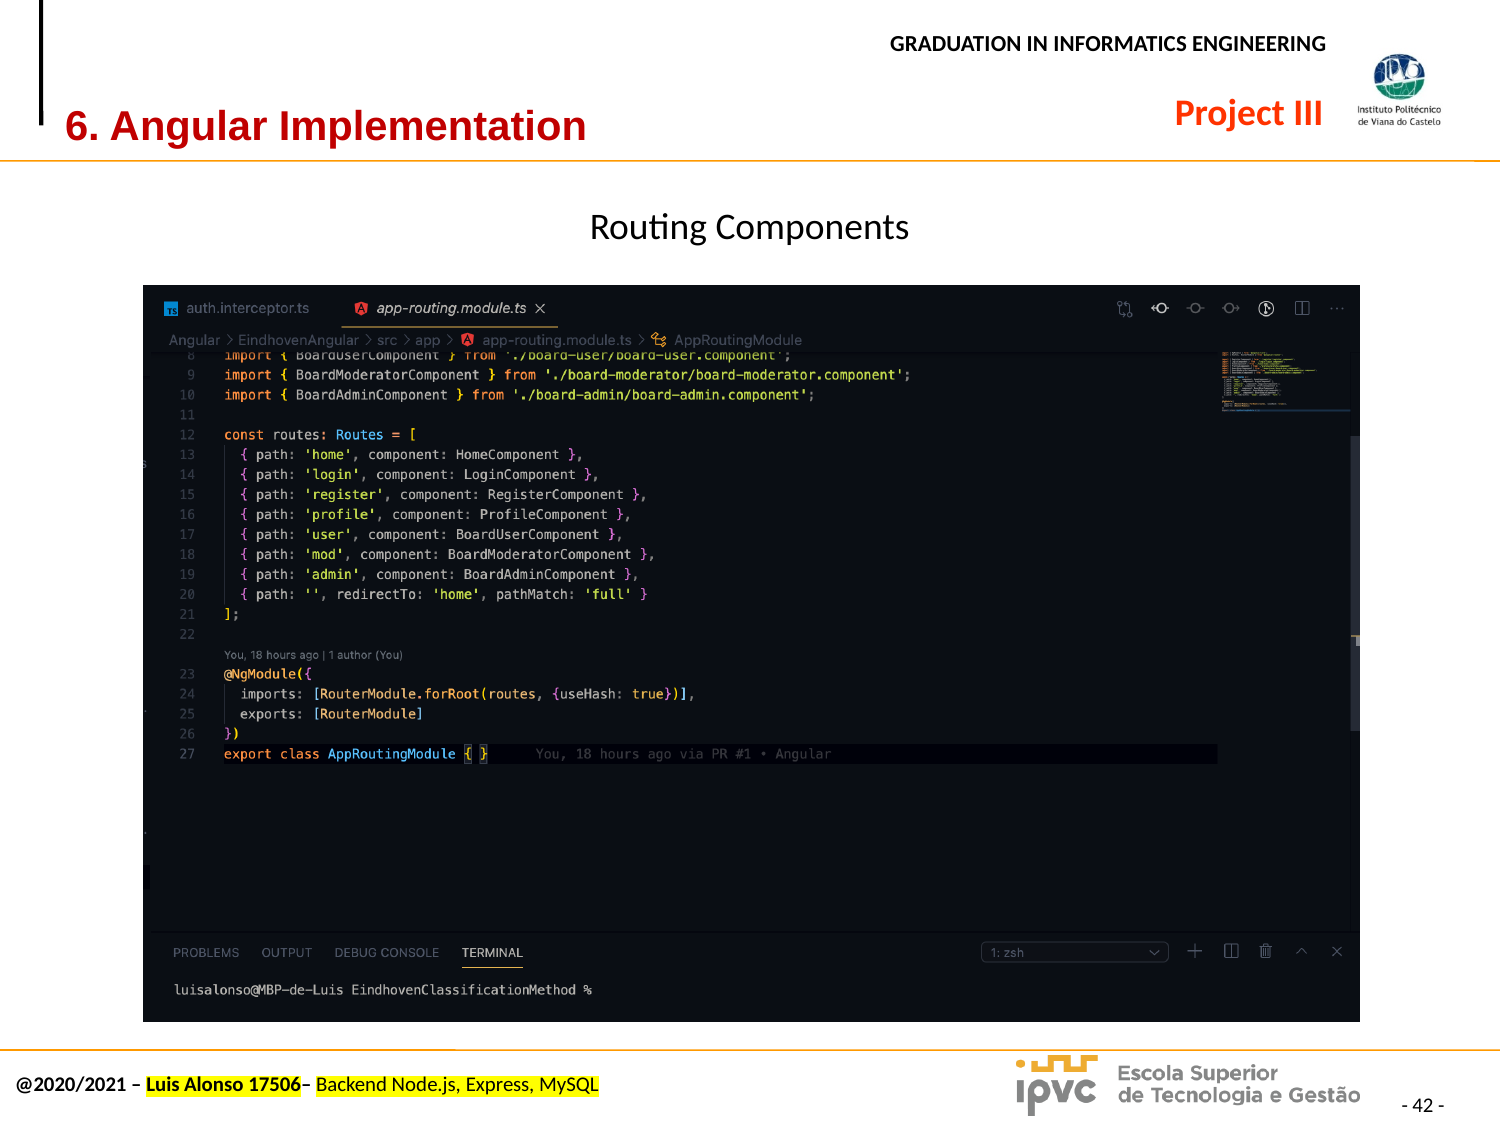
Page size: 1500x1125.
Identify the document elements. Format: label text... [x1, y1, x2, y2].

text_box - 42 - [1346, 1082, 1500, 1125]
text_box [74, 199, 1425, 1010]
picture [1015, 1055, 1360, 1116]
text_box [1359, 1032, 1496, 1082]
picture [142, 285, 1360, 1022]
picture [1349, 37, 1450, 149]
text_box 6. Angular Implementation [50, 91, 1196, 157]
text_box @2020/2021 – Luis Alonso 17506– Backend Node.js, Express, MySQL [0, 1050, 888, 1103]
text_box [42, 7, 1188, 58]
text_box Routing Components [575, 195, 925, 255]
text_box Graduation IN Informatics engineering [766, 21, 1342, 64]
text_box Project III [1159, 80, 1339, 141]
